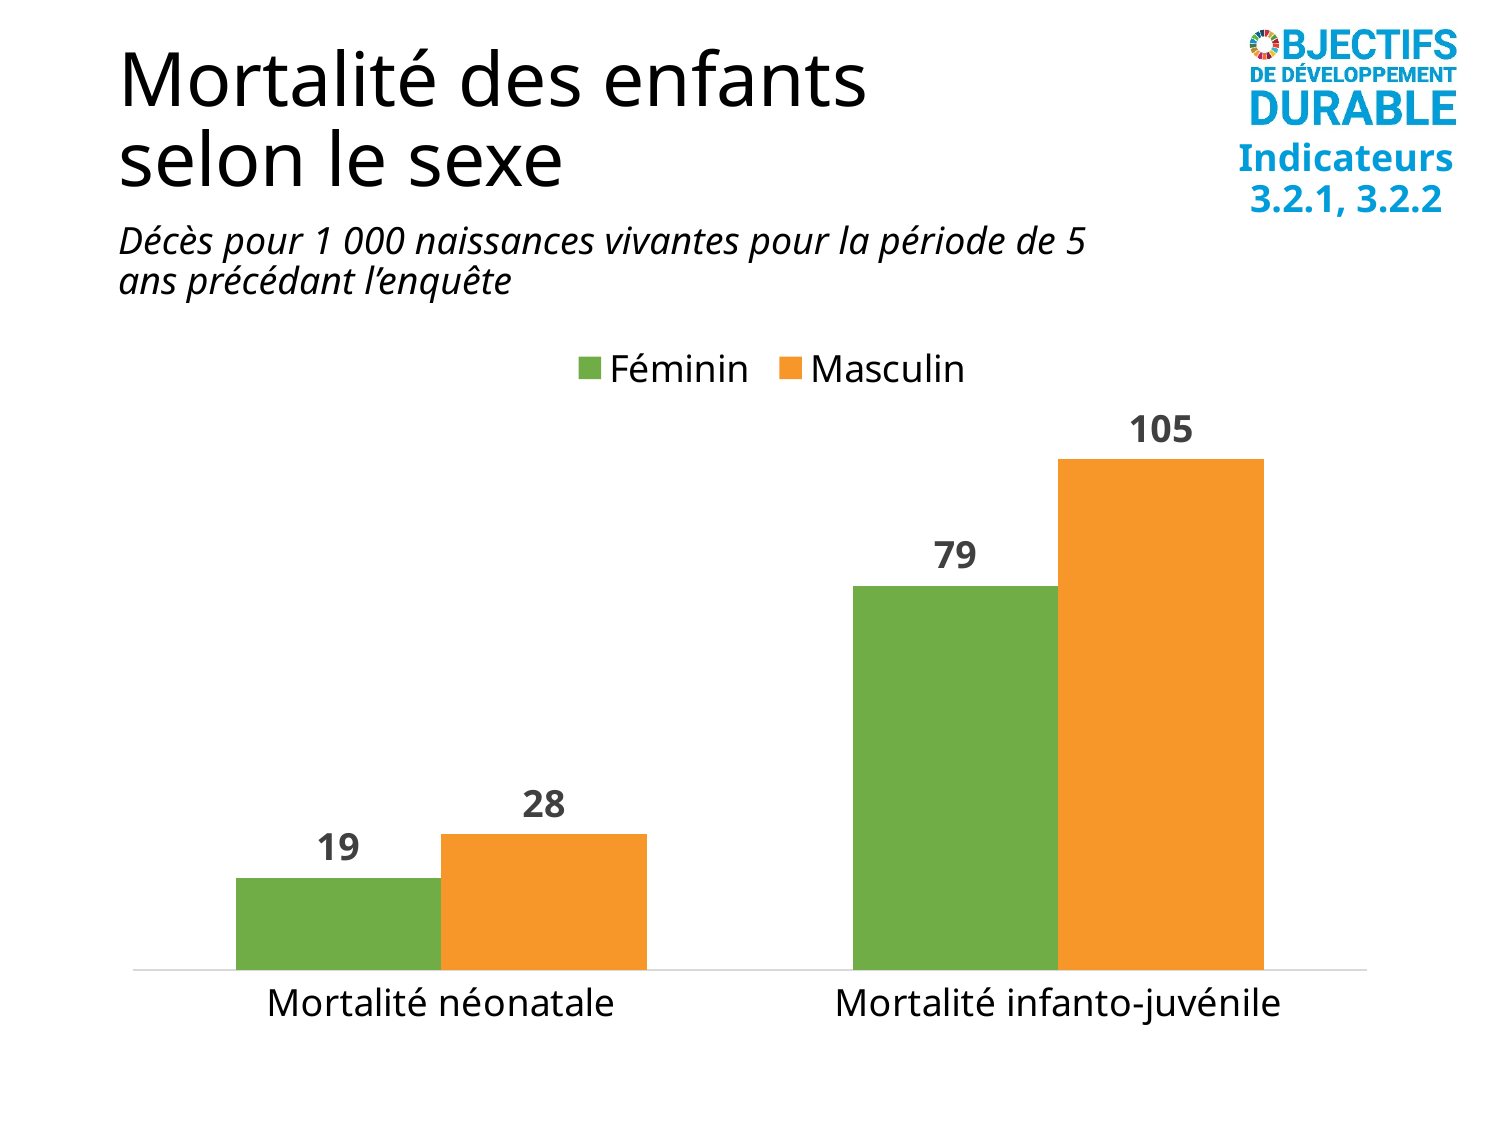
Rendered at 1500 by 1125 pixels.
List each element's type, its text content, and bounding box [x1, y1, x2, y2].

title Mortalité des enfants selon le sexe [103, 29, 1143, 215]
chart [103, 312, 1397, 1066]
text_box Indicateurs 3.2.1, 3.2.2 [1216, 132, 1476, 201]
list Décès pour 1 000 naissances vivantes pour la période de 5 ans précédant l’enquête [103, 214, 1120, 312]
picture [1239, 21, 1467, 133]
